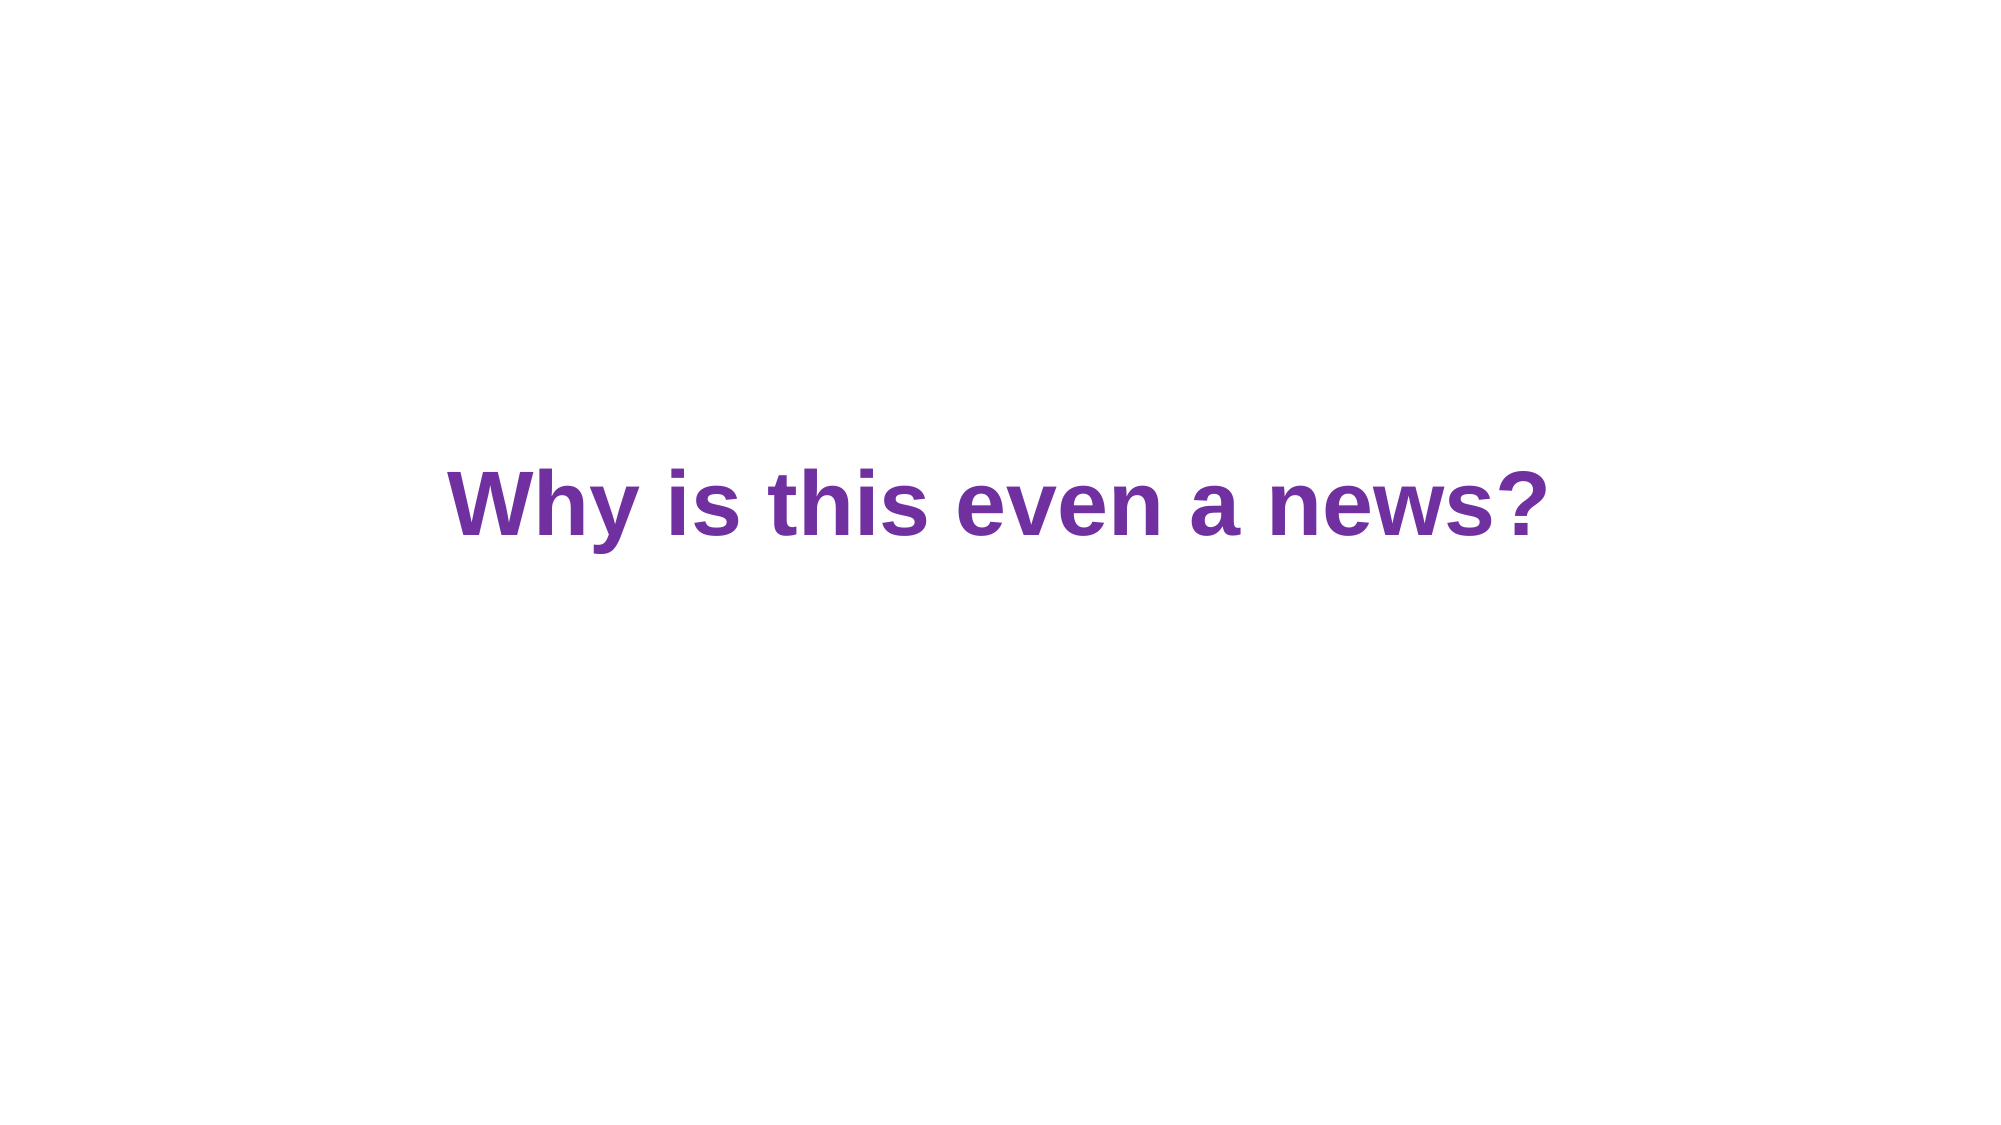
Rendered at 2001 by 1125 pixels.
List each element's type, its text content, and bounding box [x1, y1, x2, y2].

text_box Why is this even a news? [0, 436, 2000, 561]
